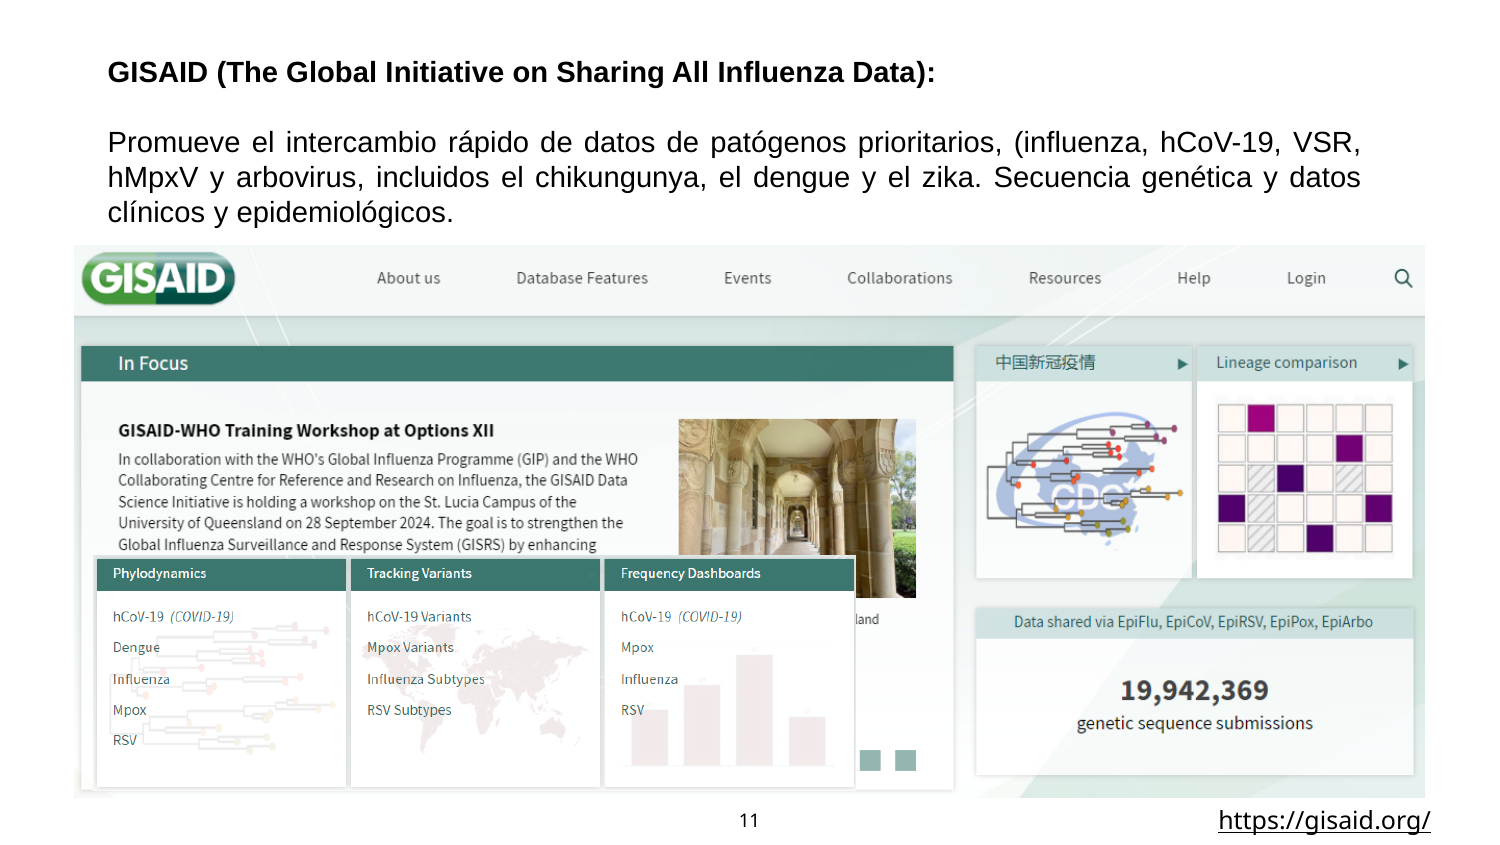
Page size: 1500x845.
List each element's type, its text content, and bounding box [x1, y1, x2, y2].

text_box GISAID (The Global Initiative on Sharing All Influenza Data): Promueve el intercambio rápido de datos de patógenos prioritarios, (influenza, hCoV-19, VSR, hMpxV y arbovirus, incluidos el chikungunya, el dengue y el zika. Secuencia genética y datos clínicos y epidemiológicos. [93, 46, 1379, 244]
slide_number 11 [735, 807, 764, 835]
text_box https://gisaid.org/ [1203, 797, 1500, 842]
picture [74, 245, 1425, 799]
